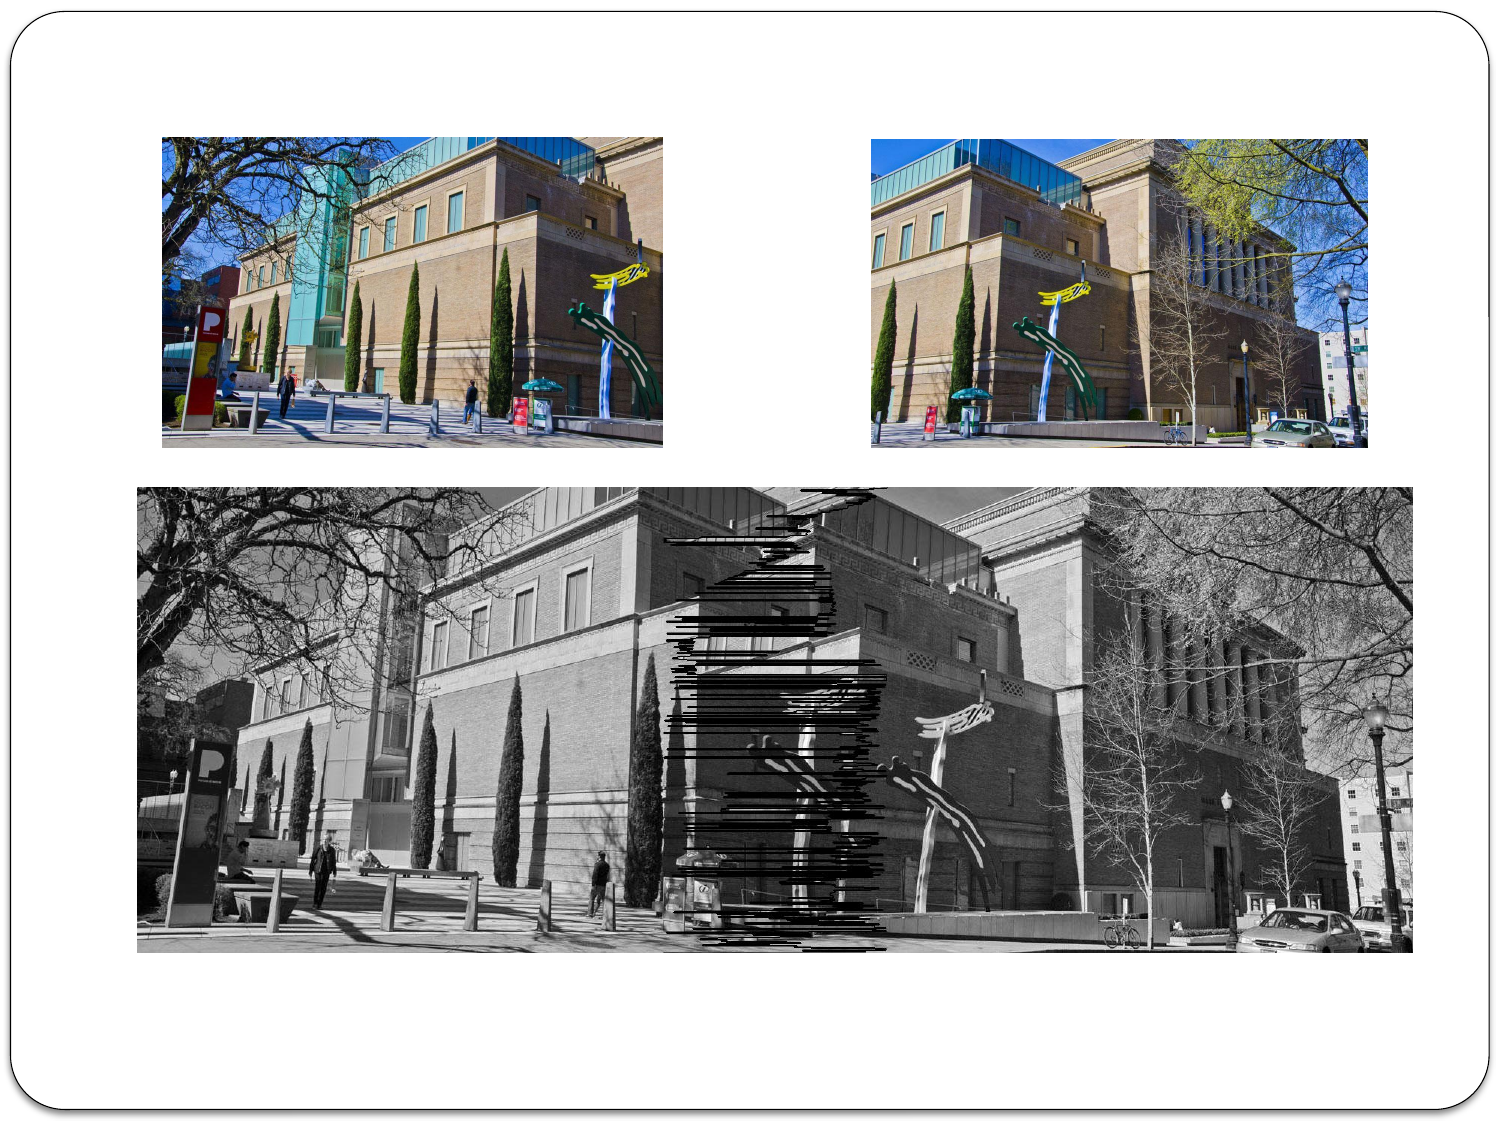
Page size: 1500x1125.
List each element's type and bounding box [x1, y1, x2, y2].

picture [162, 137, 663, 448]
picture [870, 139, 1368, 448]
list [137, 487, 1413, 953]
